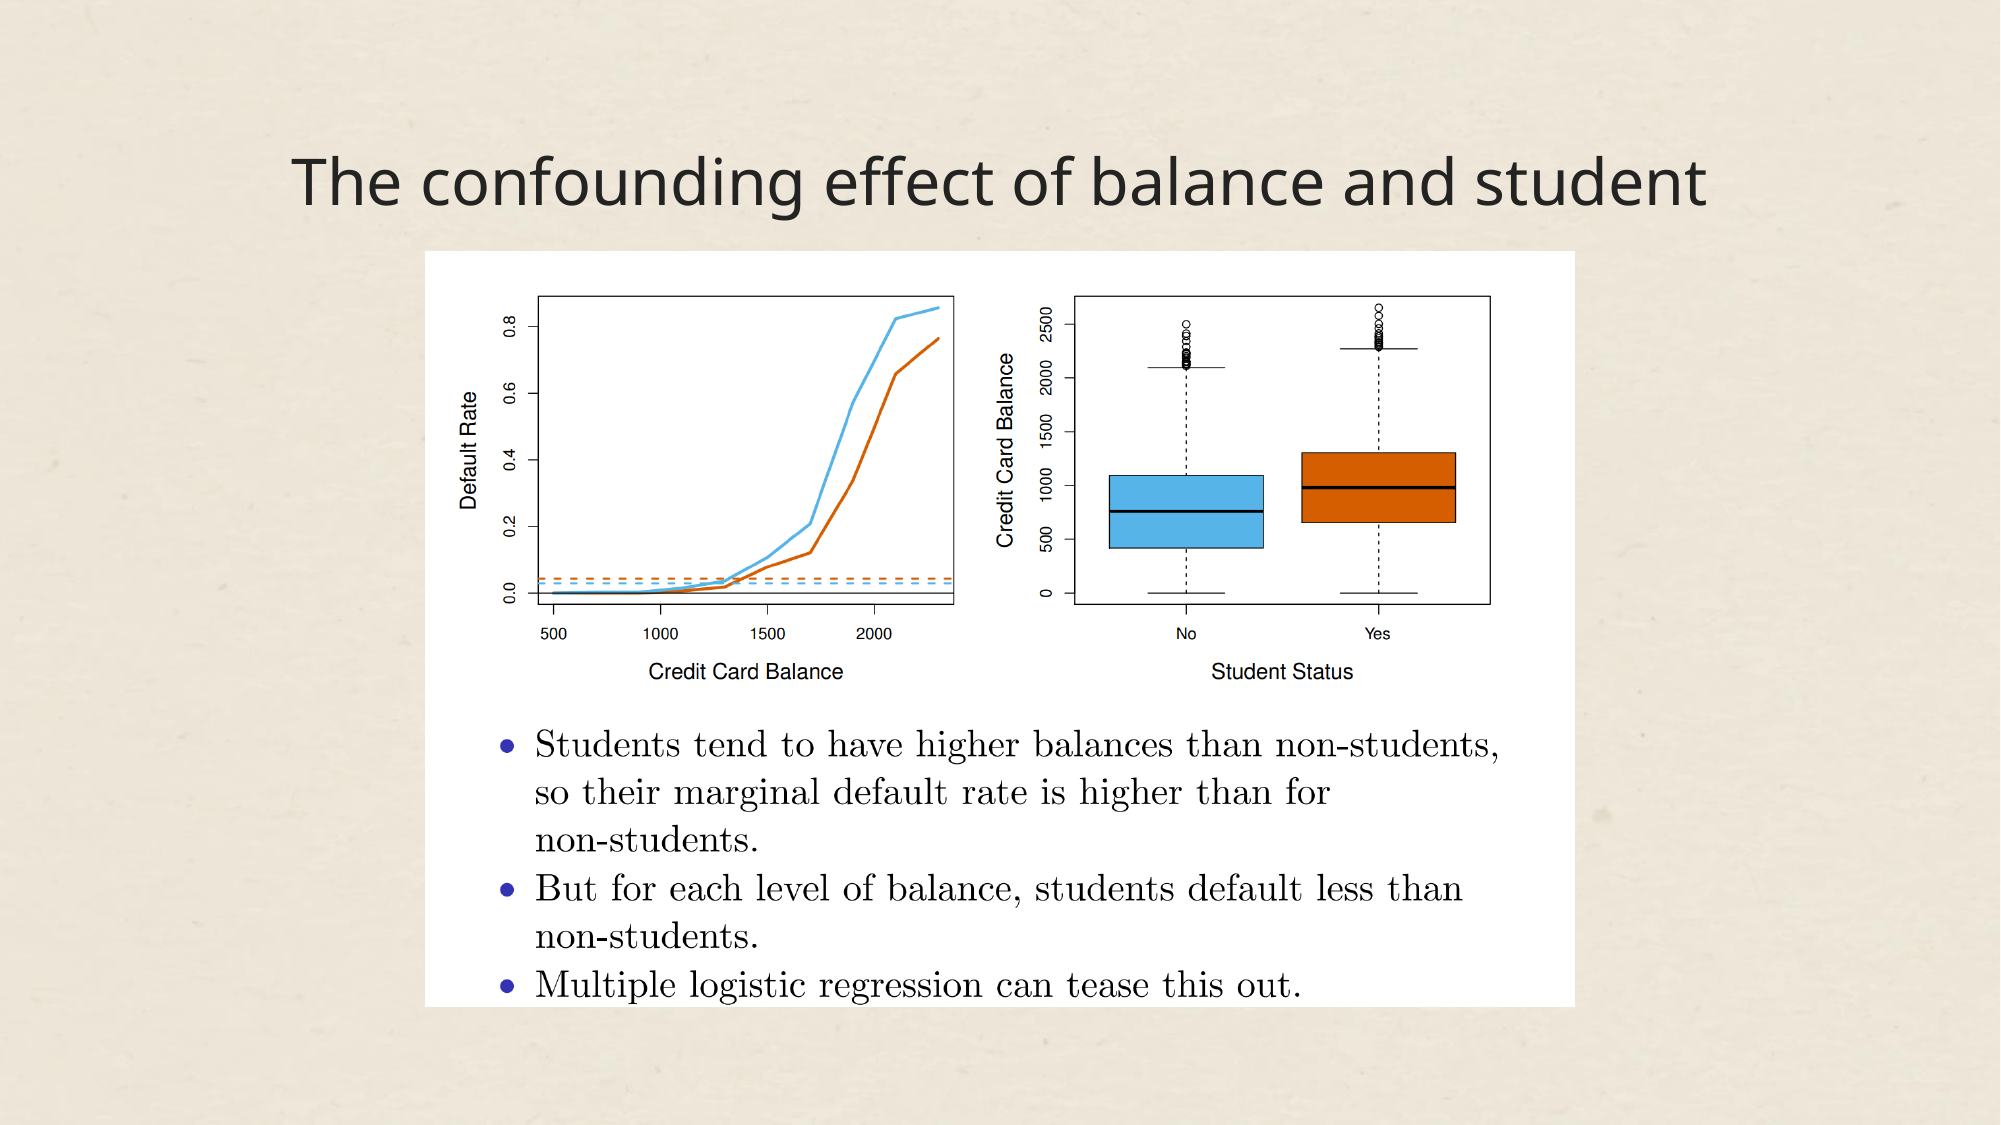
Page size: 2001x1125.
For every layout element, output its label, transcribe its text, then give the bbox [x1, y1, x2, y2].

title The confounding effect of balance and student [157, 118, 1843, 242]
picture [0, 0, 2001, 1125]
